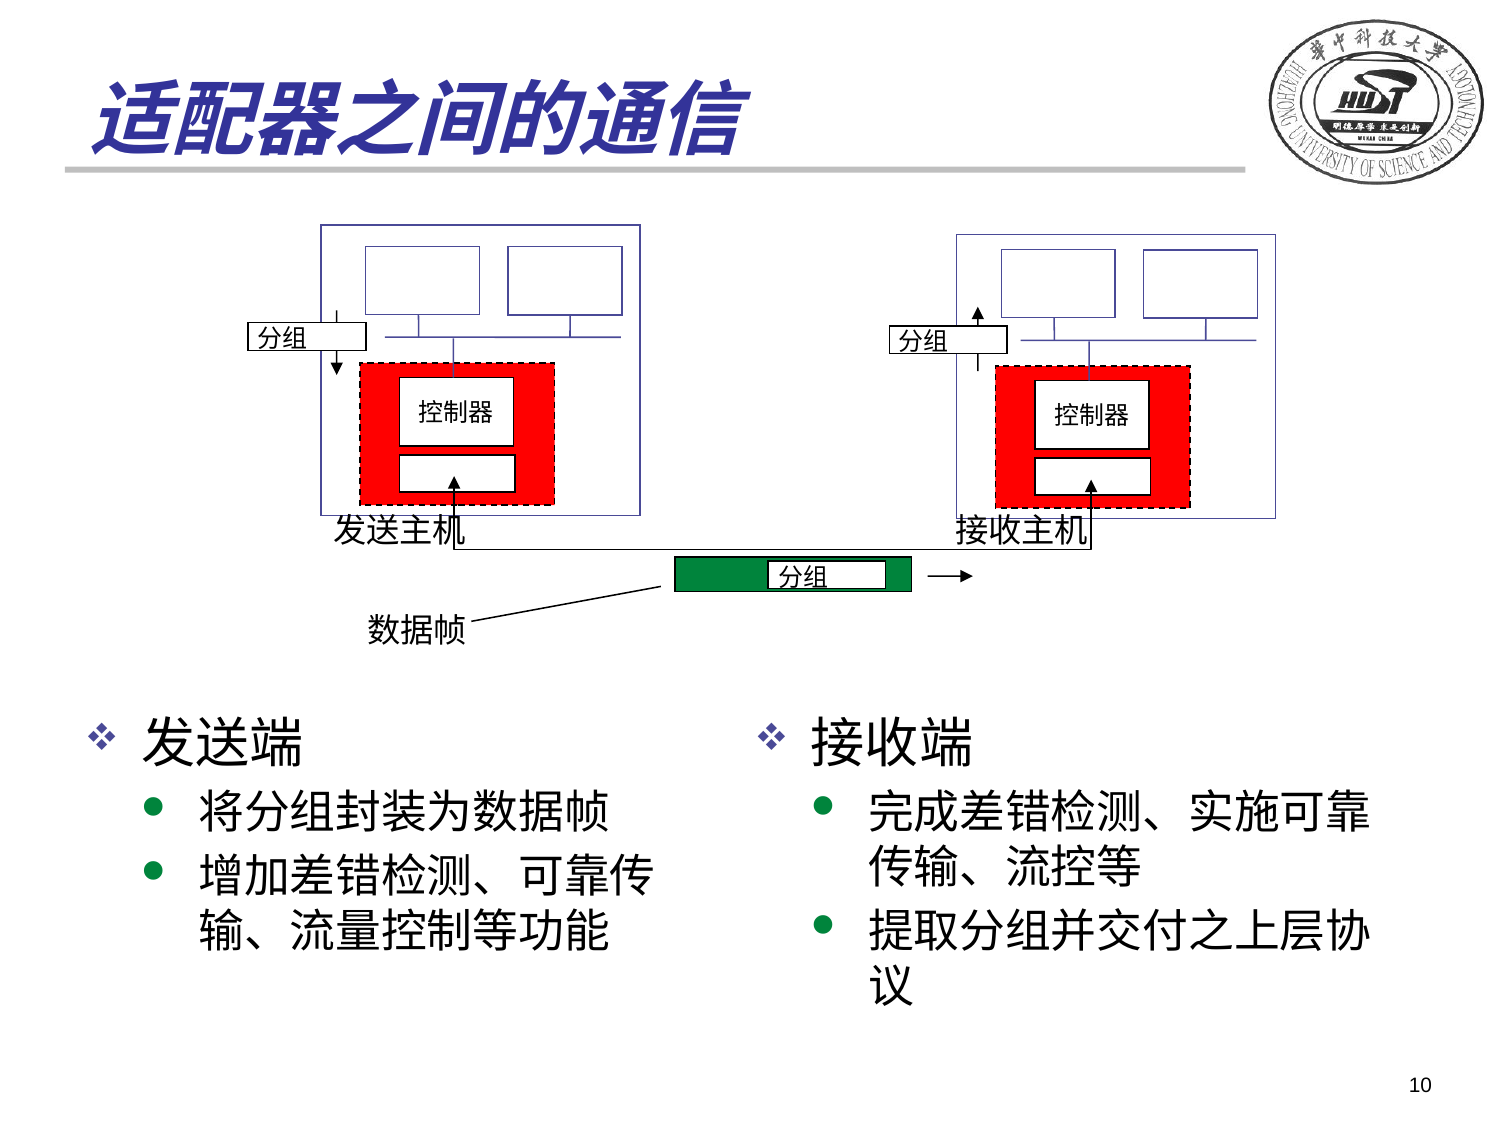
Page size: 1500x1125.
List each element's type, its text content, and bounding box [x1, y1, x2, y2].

text_box [995, 366, 1191, 509]
text_box [956, 234, 1276, 519]
text_box [927, 569, 973, 583]
text_box 接收主机 [940, 501, 1104, 557]
text_box [1001, 249, 1116, 318]
slide_number 10 [1335, 1063, 1448, 1125]
text_box [964, 325, 1008, 354]
text_box [674, 556, 763, 592]
text_box [844, 556, 912, 592]
list 发送端 将分组封装为数据帧 增加差错检测、可靠传输、流量控制等功能 [69, 701, 737, 1019]
list 接收端 完成差错检测、实施可靠传输、流控等 提取分组并交付之上层协议 [739, 701, 1411, 1005]
text_box [330, 351, 343, 376]
text_box [1143, 249, 1258, 318]
title 适配器之间的通信 [74, 14, 1350, 173]
text_box [844, 560, 886, 589]
text_box [365, 246, 480, 315]
text_box [507, 246, 622, 315]
text_box 分组 [763, 553, 844, 599]
text_box 控制器 [399, 377, 514, 446]
text_box [1035, 458, 1151, 495]
text_box [399, 454, 516, 492]
text_box [971, 306, 985, 325]
text_box [323, 322, 366, 351]
text_box 数据帧 [352, 601, 482, 657]
text_box 控制器 [1035, 380, 1150, 449]
text_box [447, 476, 1098, 551]
text_box [321, 225, 640, 501]
text_box 发送主机 [318, 501, 482, 557]
text_box 分组 [884, 318, 964, 364]
text_box [359, 362, 555, 501]
text_box 分组 [242, 315, 323, 361]
picture [1257, 18, 1489, 185]
